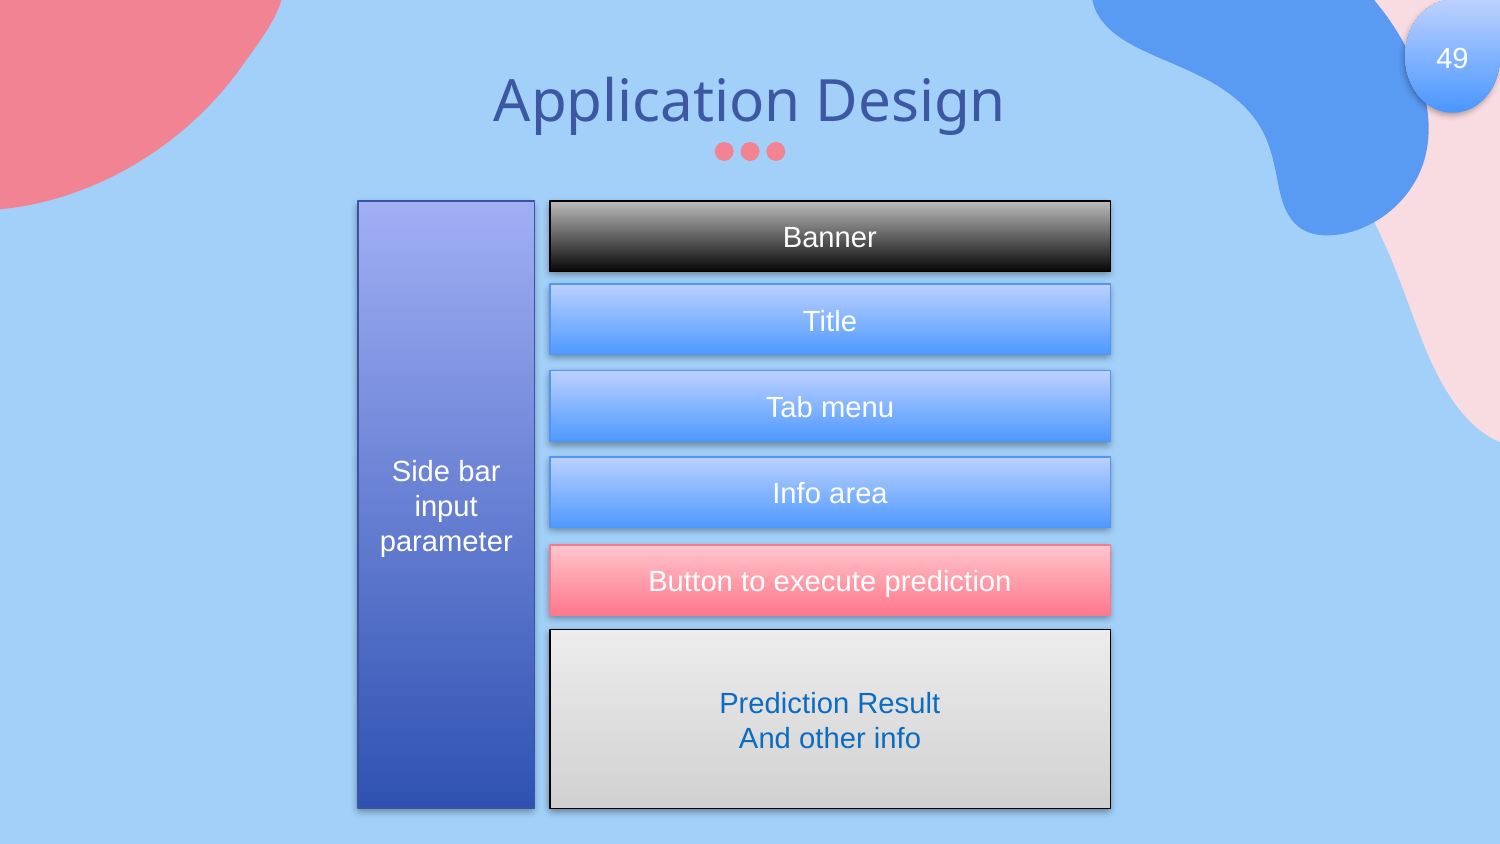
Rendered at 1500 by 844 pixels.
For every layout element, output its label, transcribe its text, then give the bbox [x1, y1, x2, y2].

text_box Prediction Result And other info [549, 629, 1111, 809]
text_box 49 [1405, 0, 1500, 113]
text_box Side bar input parameter [357, 200, 535, 809]
text_box Banner [549, 200, 1111, 272]
text_box Tab menu [549, 370, 1111, 442]
title Application Design [0, 48, 1500, 142]
text_box Button to execute prediction [549, 544, 1111, 616]
text_box Title [549, 283, 1111, 355]
text_box Info area [549, 456, 1111, 528]
